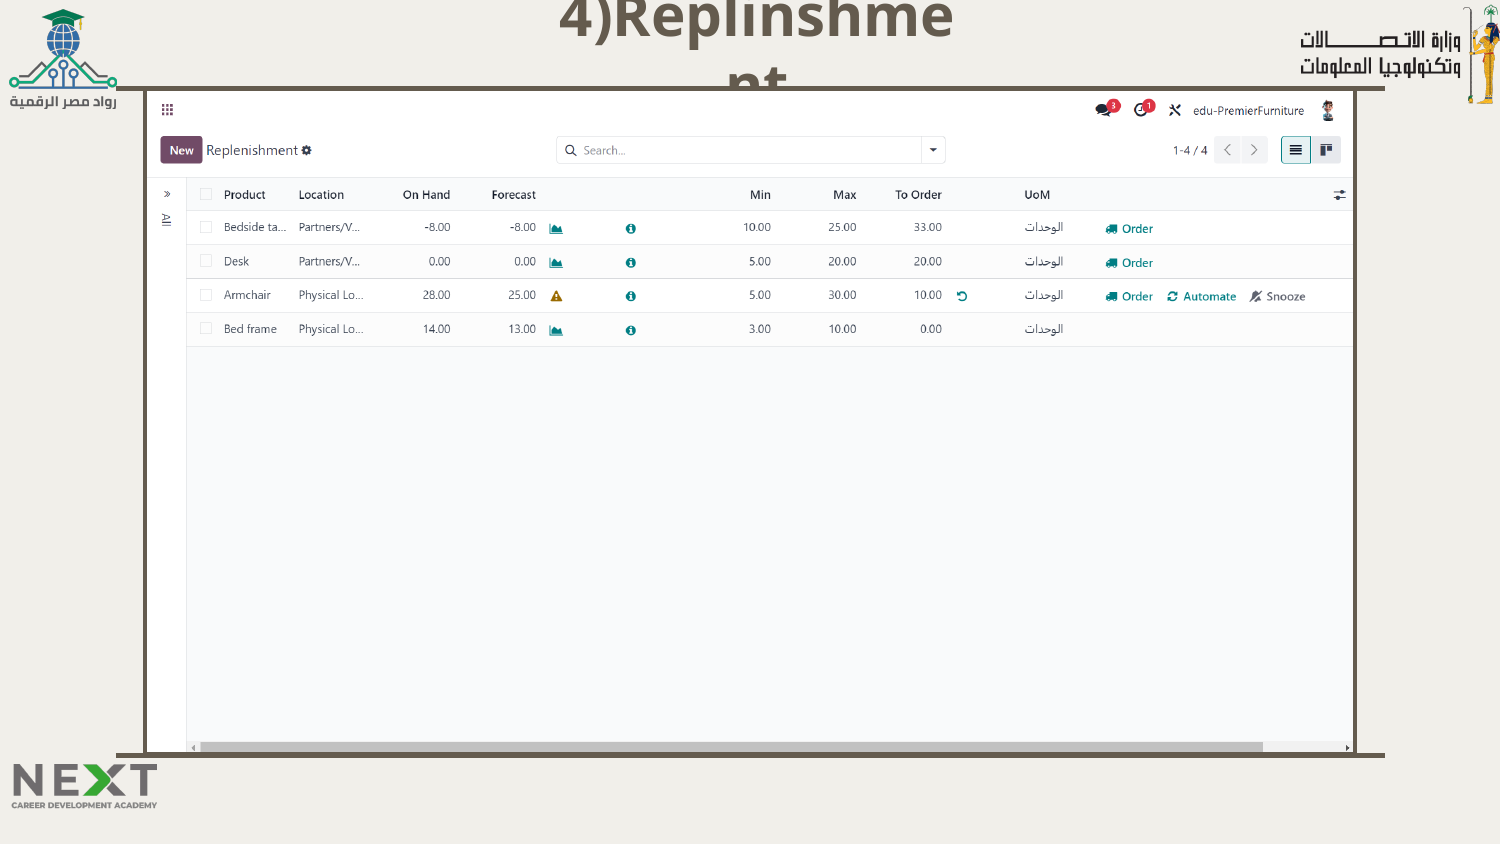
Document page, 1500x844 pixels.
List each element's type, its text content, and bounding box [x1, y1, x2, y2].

picture [8, 9, 118, 109]
picture [8, 764, 157, 810]
picture [146, 3, 1500, 753]
subtitle 4)Replinshment [513, 0, 987, 87]
